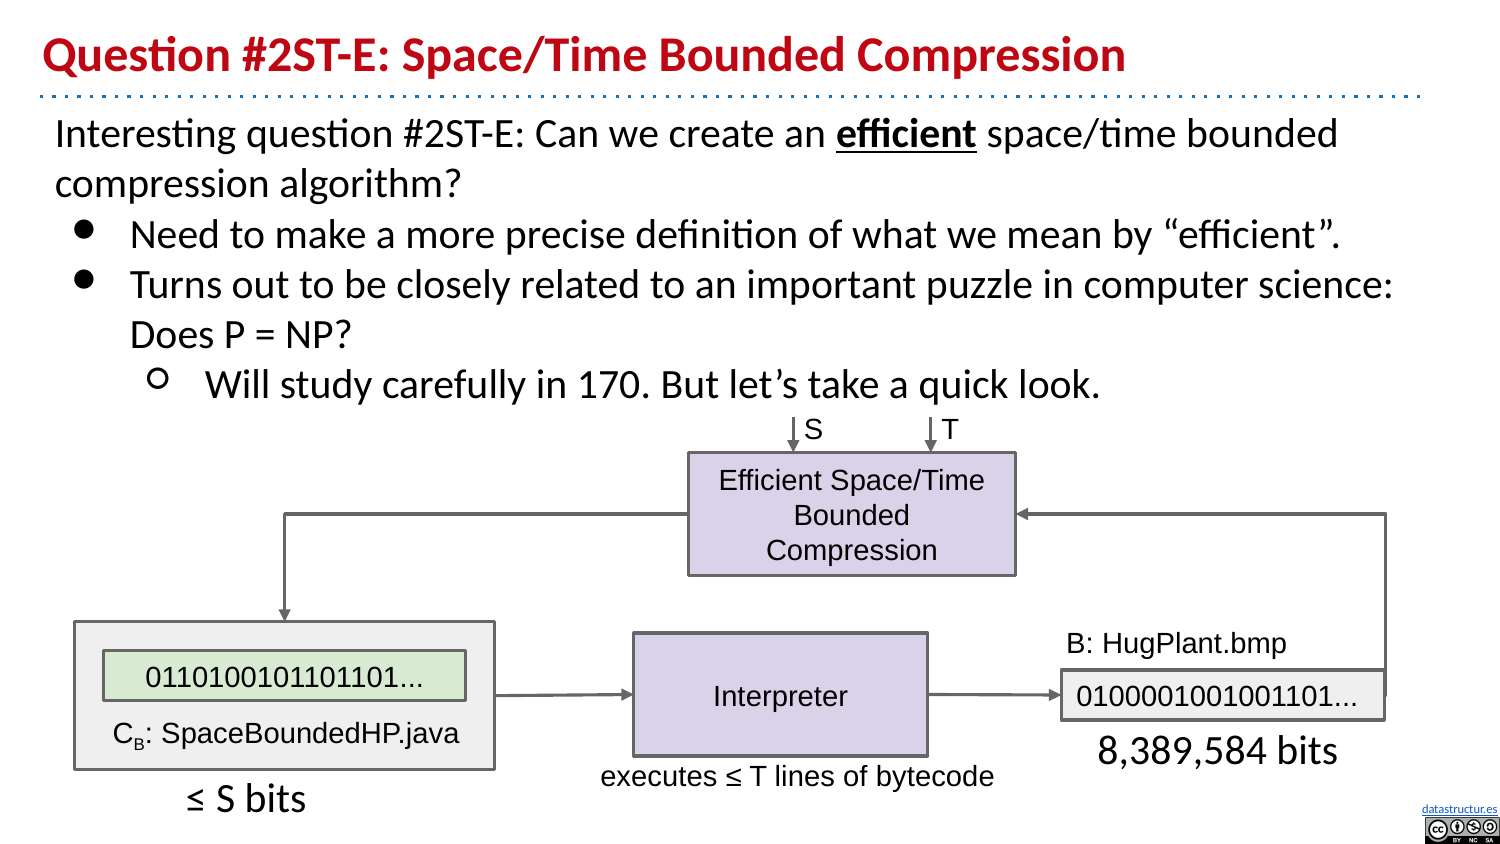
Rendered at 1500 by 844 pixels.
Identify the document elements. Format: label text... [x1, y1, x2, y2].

text_box Interpreter [633, 633, 928, 742]
title Question #2ST-E: Space/Time Bounded Compression [27, 15, 1378, 97]
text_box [1015, 513, 1385, 696]
text_box T [926, 394, 1083, 451]
text_box executes ≤ T lines of bytecode [585, 742, 1041, 799]
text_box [1050, 608, 1457, 783]
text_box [74, 621, 495, 831]
text_box Efficient Space/Time Bounded Compression [688, 452, 1016, 576]
picture [1425, 817, 1500, 844]
list Interesting question #2ST-E: Can we create an efficient space/time bounded compression algorithm? Need to make a more precise definition of what we mean by “efficient”. Turns out to be closely related to an important puzzle in computer science: Does P = NP? Will study carefully in 170. But let’s take a quick look. [39, 91, 1491, 418]
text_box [284, 513, 689, 622]
text_box S [788, 394, 926, 451]
